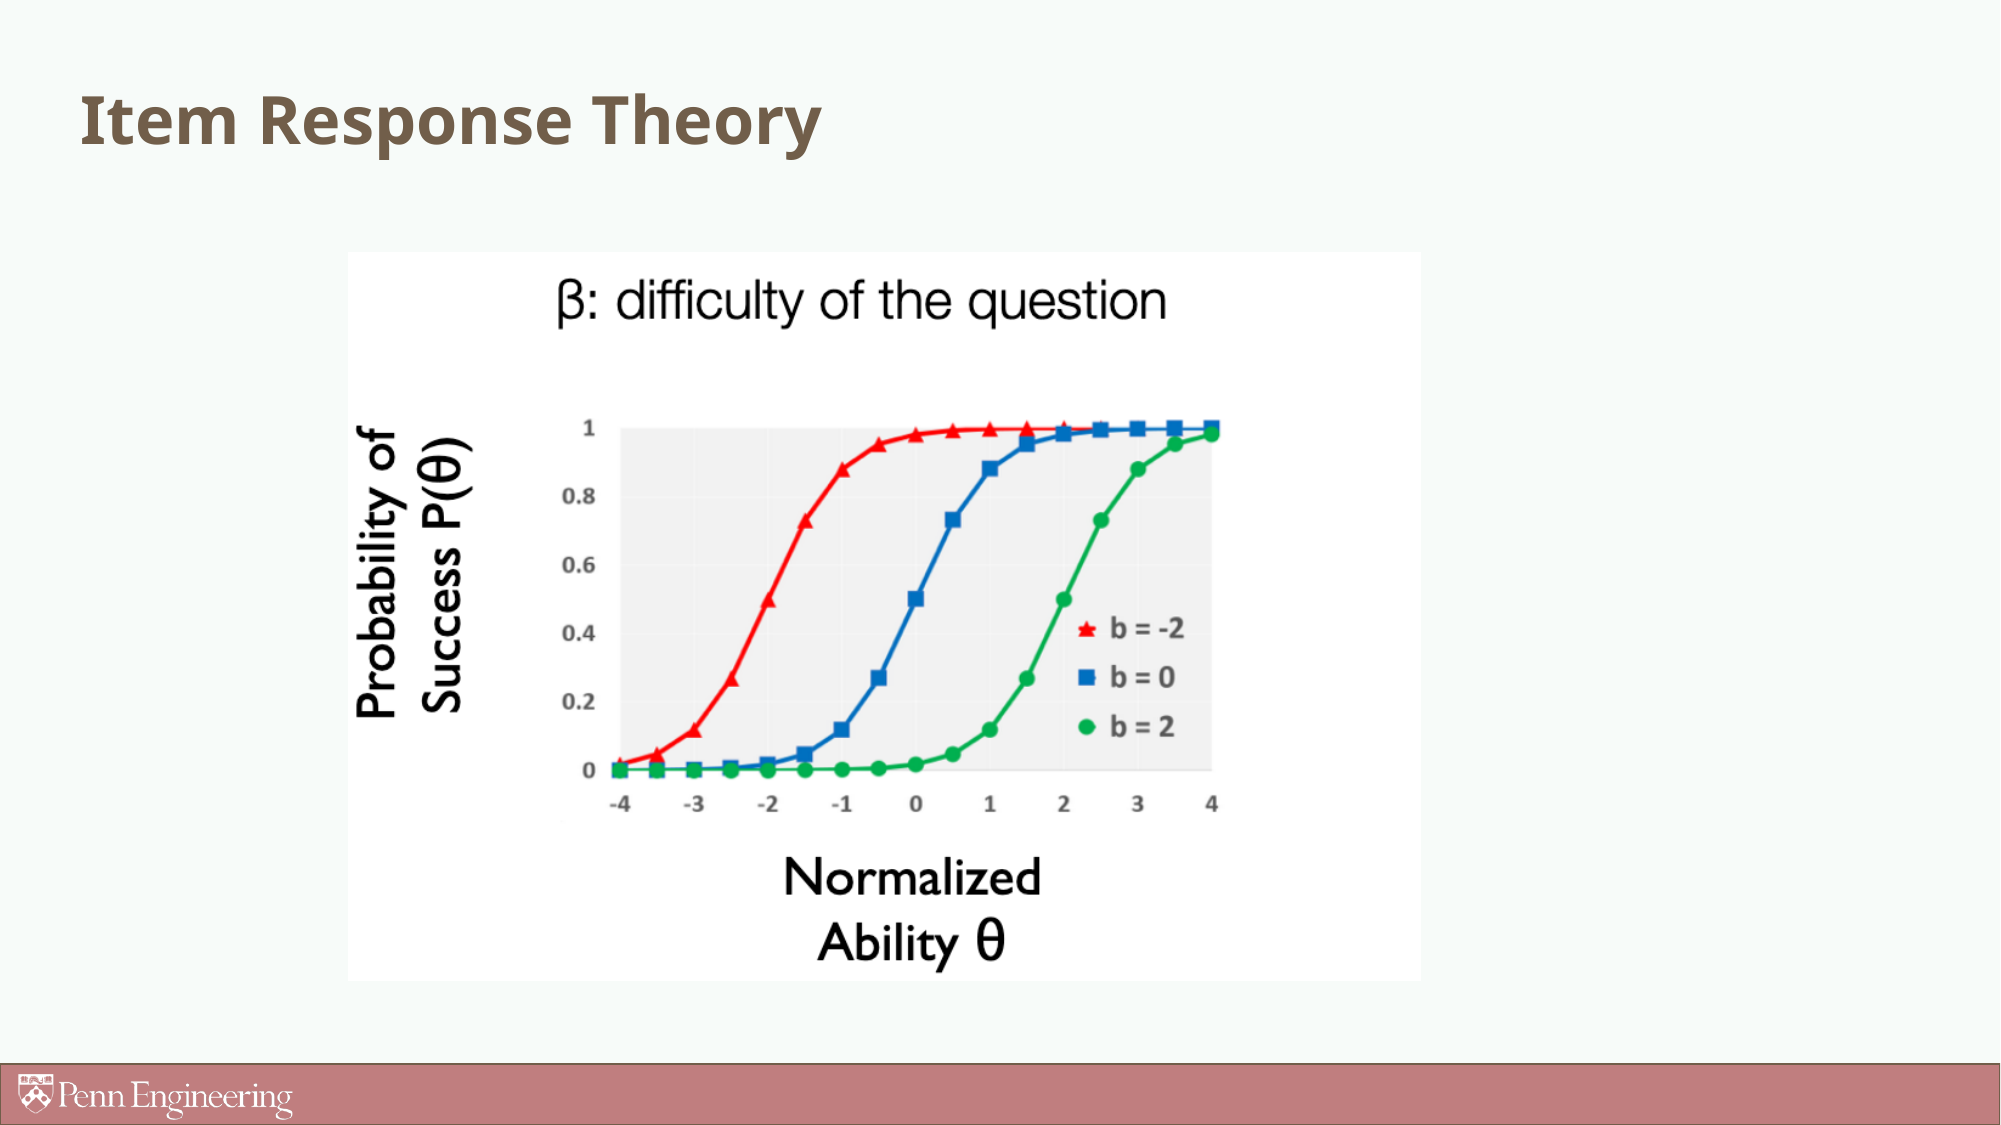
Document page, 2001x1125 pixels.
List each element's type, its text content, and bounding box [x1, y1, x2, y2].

title Item Response Theory [65, 59, 1791, 187]
picture [8, 1066, 301, 1123]
picture [347, 251, 1421, 981]
